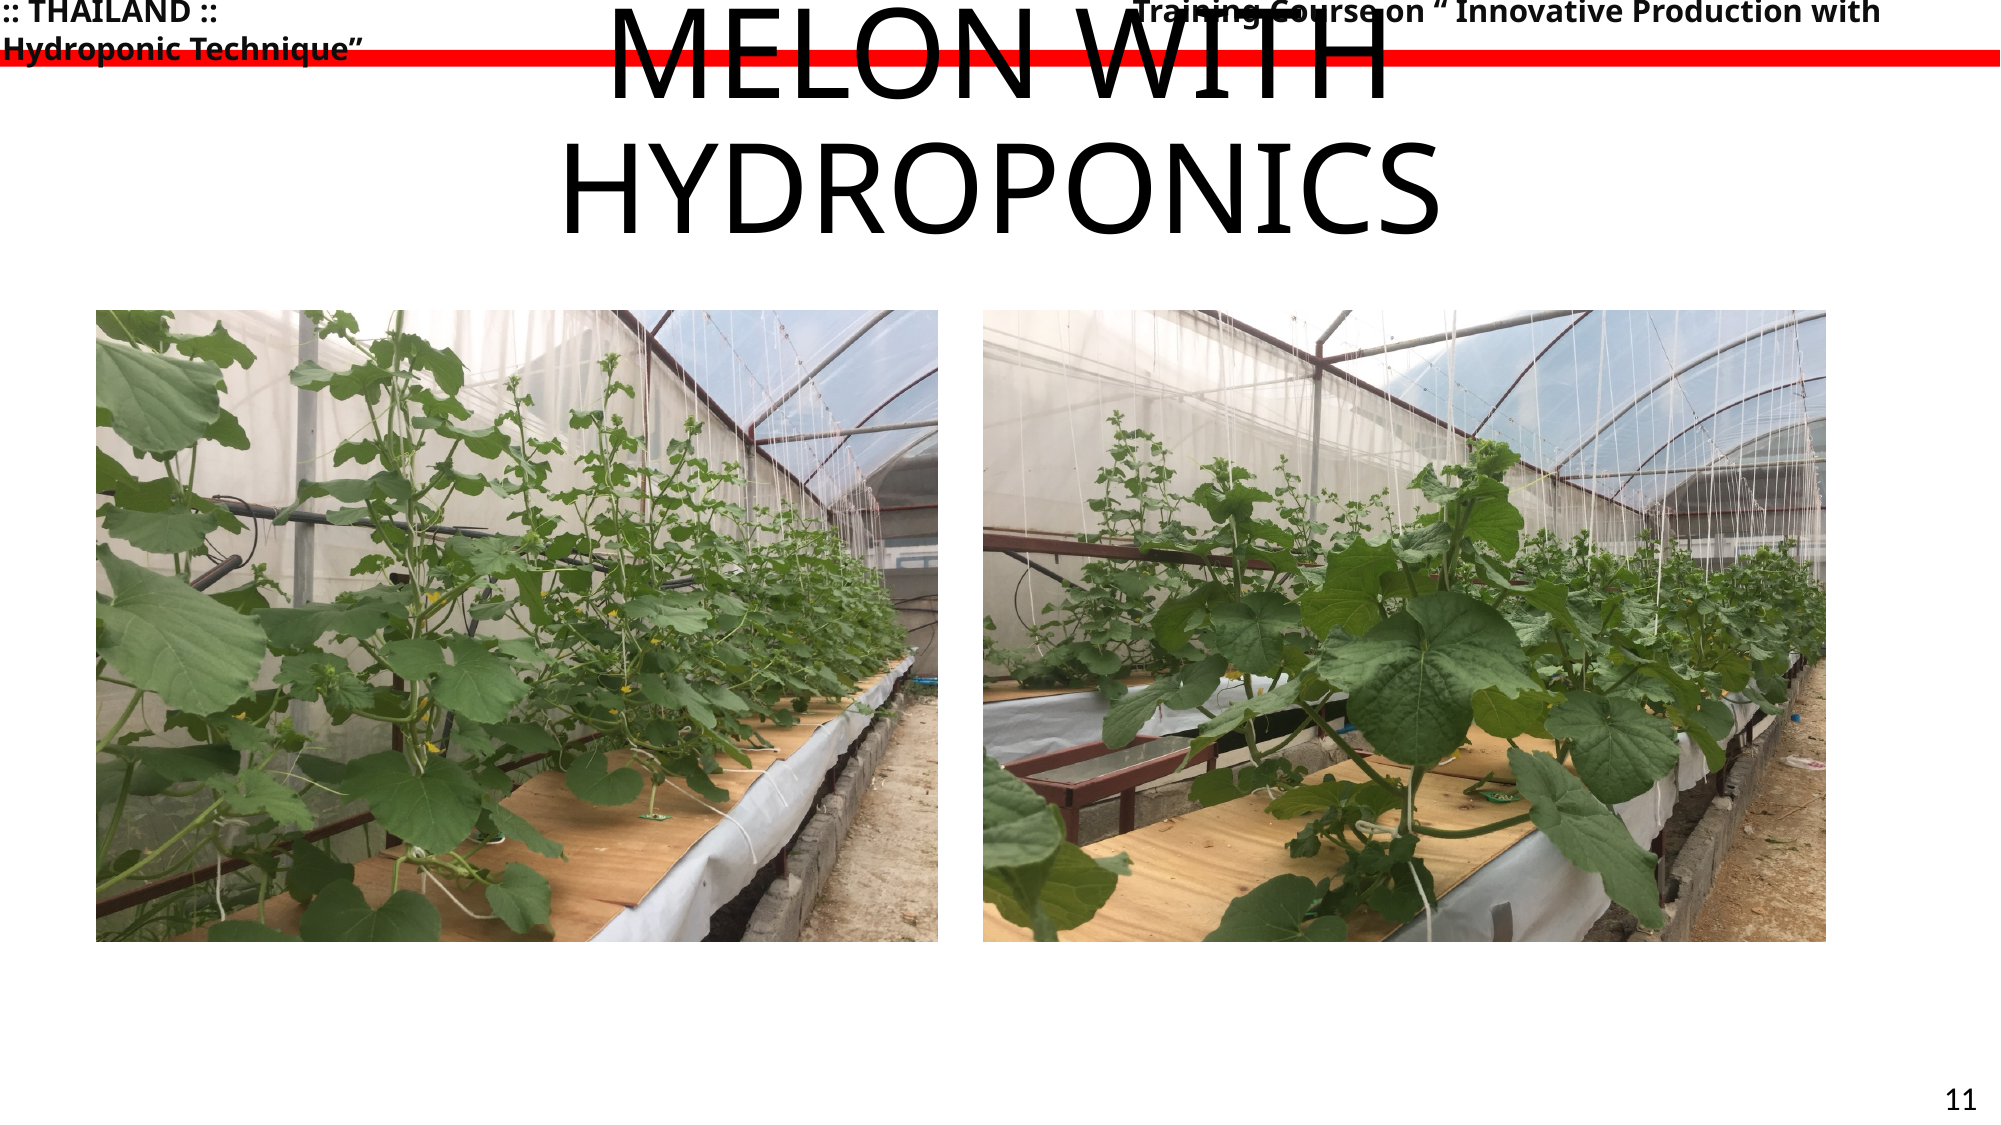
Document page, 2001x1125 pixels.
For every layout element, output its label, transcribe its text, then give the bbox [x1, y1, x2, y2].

picture [983, 310, 1826, 942]
title MELON WITH HYDROPONICS [249, 109, 1750, 268]
picture [96, 310, 938, 942]
text_box 11 [1929, 1069, 1993, 1125]
text_box :: THAILAND :: Training Course on “ Innovative Production with Hydroponic Technique” [0, 0, 2000, 67]
